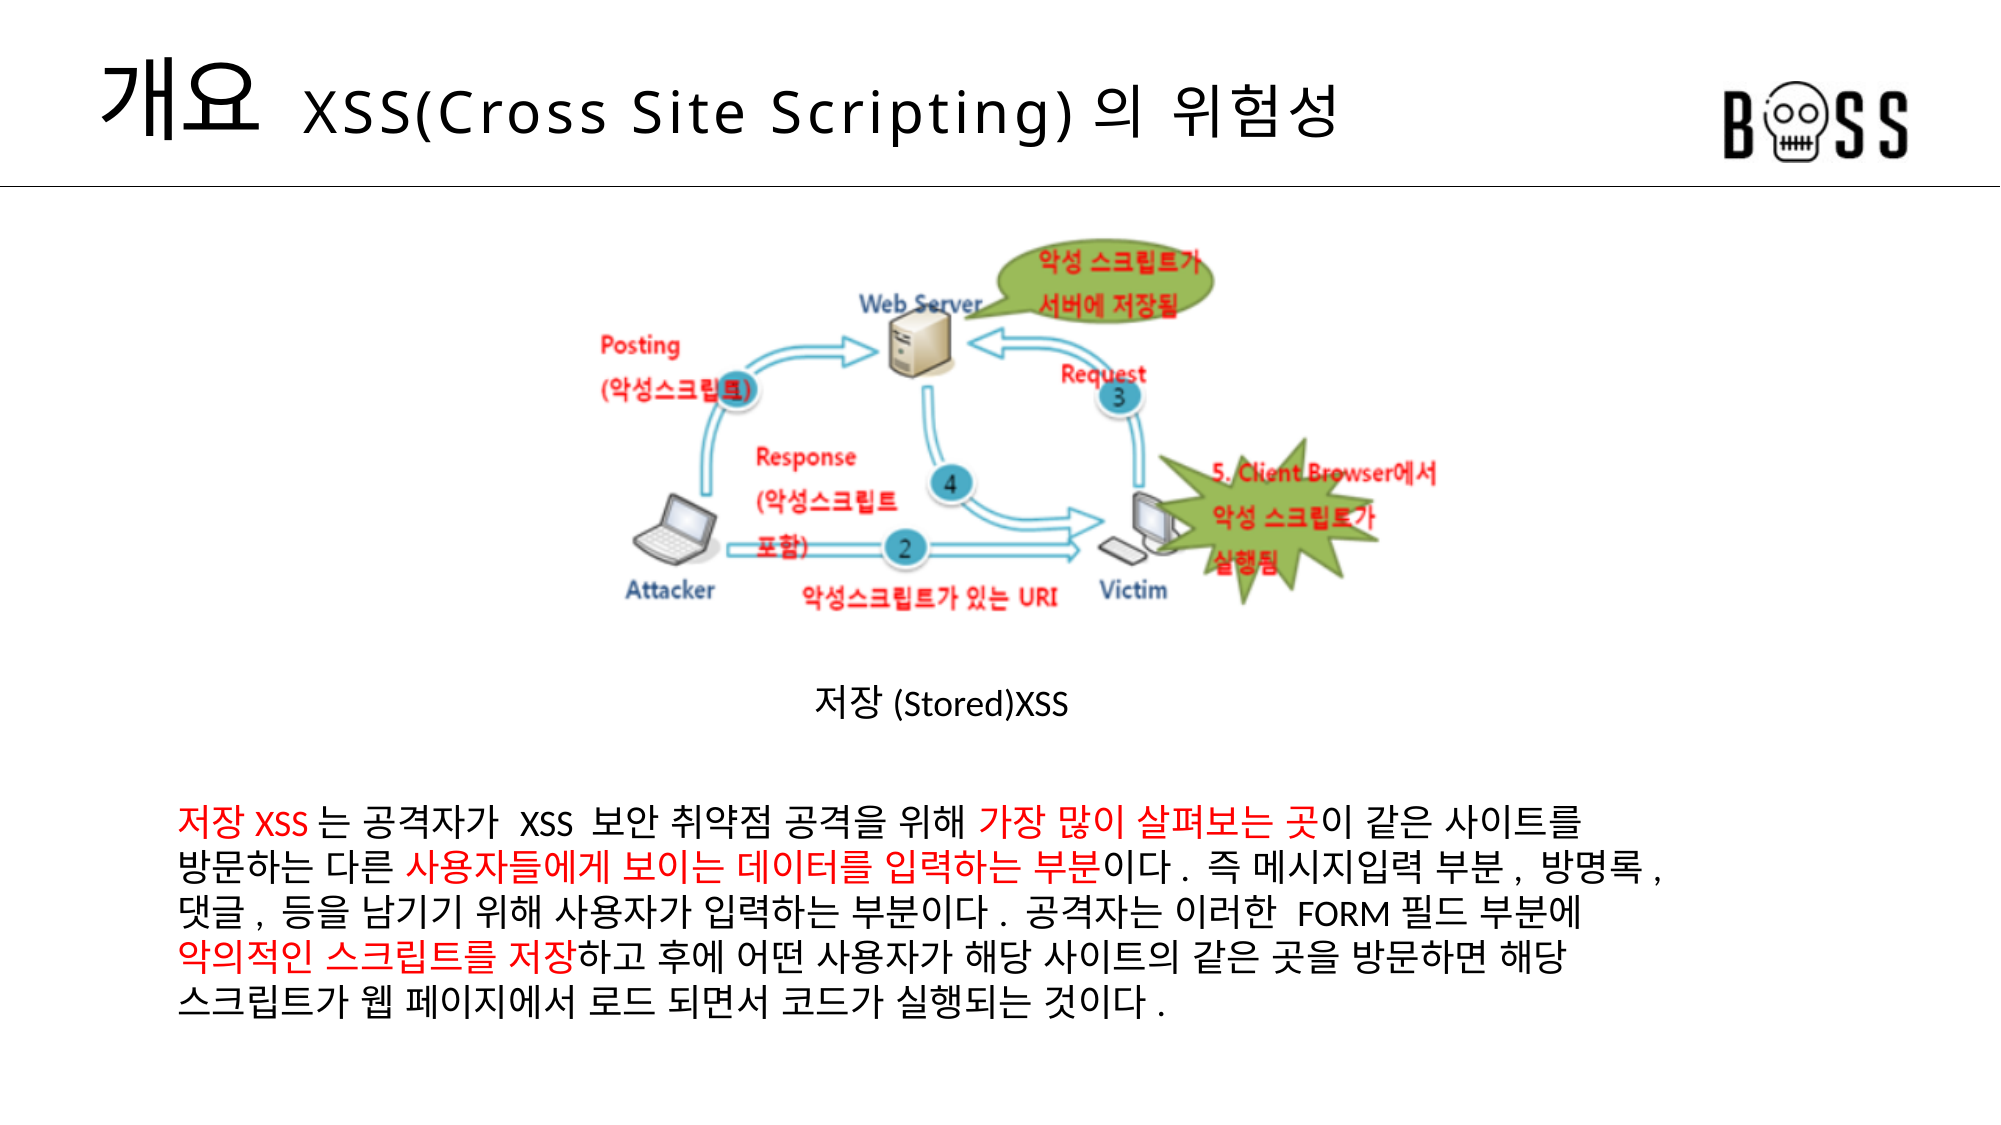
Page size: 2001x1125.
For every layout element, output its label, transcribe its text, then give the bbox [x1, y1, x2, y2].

picture [1723, 81, 1909, 163]
text_box 저장(Stored)XSS [799, 682, 1100, 732]
text_box 저장XSS는 공격자가 XSS 보안 취약점 공격을 위해 가장 많이 살펴보는 곳이 같은 사이트를 방문하는 다른 사용자들에게 보이는 데이터를 입력하는 부분이다. 즉 메시지입력 부분, 방명록, 댓글, 등을 남기기 위해 사용자가 입력하는 부분이다. 공격자는 이러한 FORM필드 부분에 악의적인 스크립트를 저장하고 후에 어떤 사용자가 해당 사이트의 같은 곳을 방문하면 해당 스크립트가 웹 페이지에서 로드 되면서 코드가 실행되는 것이다. [162, 791, 1738, 1031]
picture [313, 212, 1687, 674]
title 개요 XSS(Cross Site Scripting)의 위험성 [95, 39, 1375, 230]
